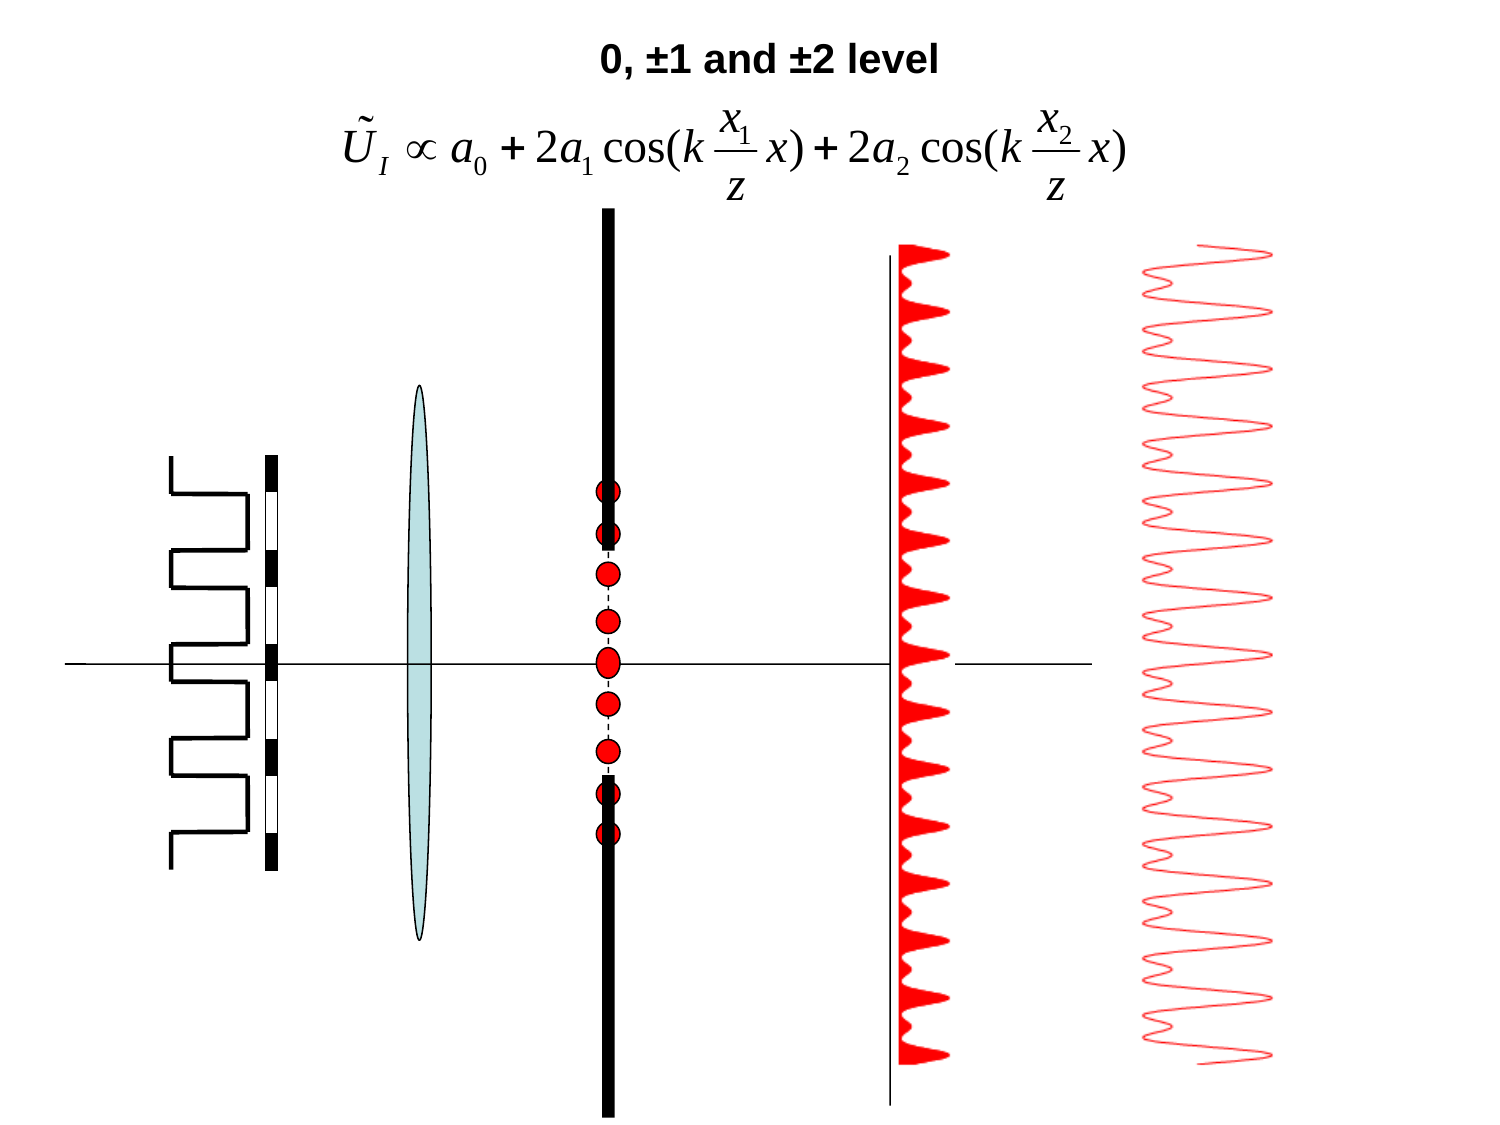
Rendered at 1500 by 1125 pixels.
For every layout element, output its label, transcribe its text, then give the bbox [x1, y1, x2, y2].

text_box [596, 822, 608, 846]
text_box [609, 822, 621, 846]
text_box [596, 647, 621, 679]
text_box [265, 740, 278, 775]
text_box [596, 479, 608, 504]
text_box [609, 782, 621, 806]
text_box [407, 385, 432, 663]
text_box 0, ±1 and ±2 level [550, 24, 955, 85]
text_box [609, 522, 621, 546]
text_box [265, 491, 278, 551]
text_box [596, 522, 608, 546]
picture [891, 184, 955, 1125]
picture [1092, 184, 1309, 1125]
text_box [265, 551, 278, 586]
text_box [609, 479, 621, 504]
text_box [596, 609, 621, 634]
text_box [596, 781, 608, 806]
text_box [337, 87, 1136, 211]
text_box [265, 456, 278, 491]
text_box [265, 646, 278, 663]
text_box [265, 775, 278, 835]
text_box [407, 665, 432, 941]
text_box [265, 835, 278, 870]
text_box [596, 739, 621, 764]
text_box [265, 680, 278, 740]
text_box [596, 562, 621, 587]
text_box [265, 586, 278, 646]
text_box [596, 692, 621, 717]
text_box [170, 455, 249, 870]
text_box [265, 665, 278, 680]
